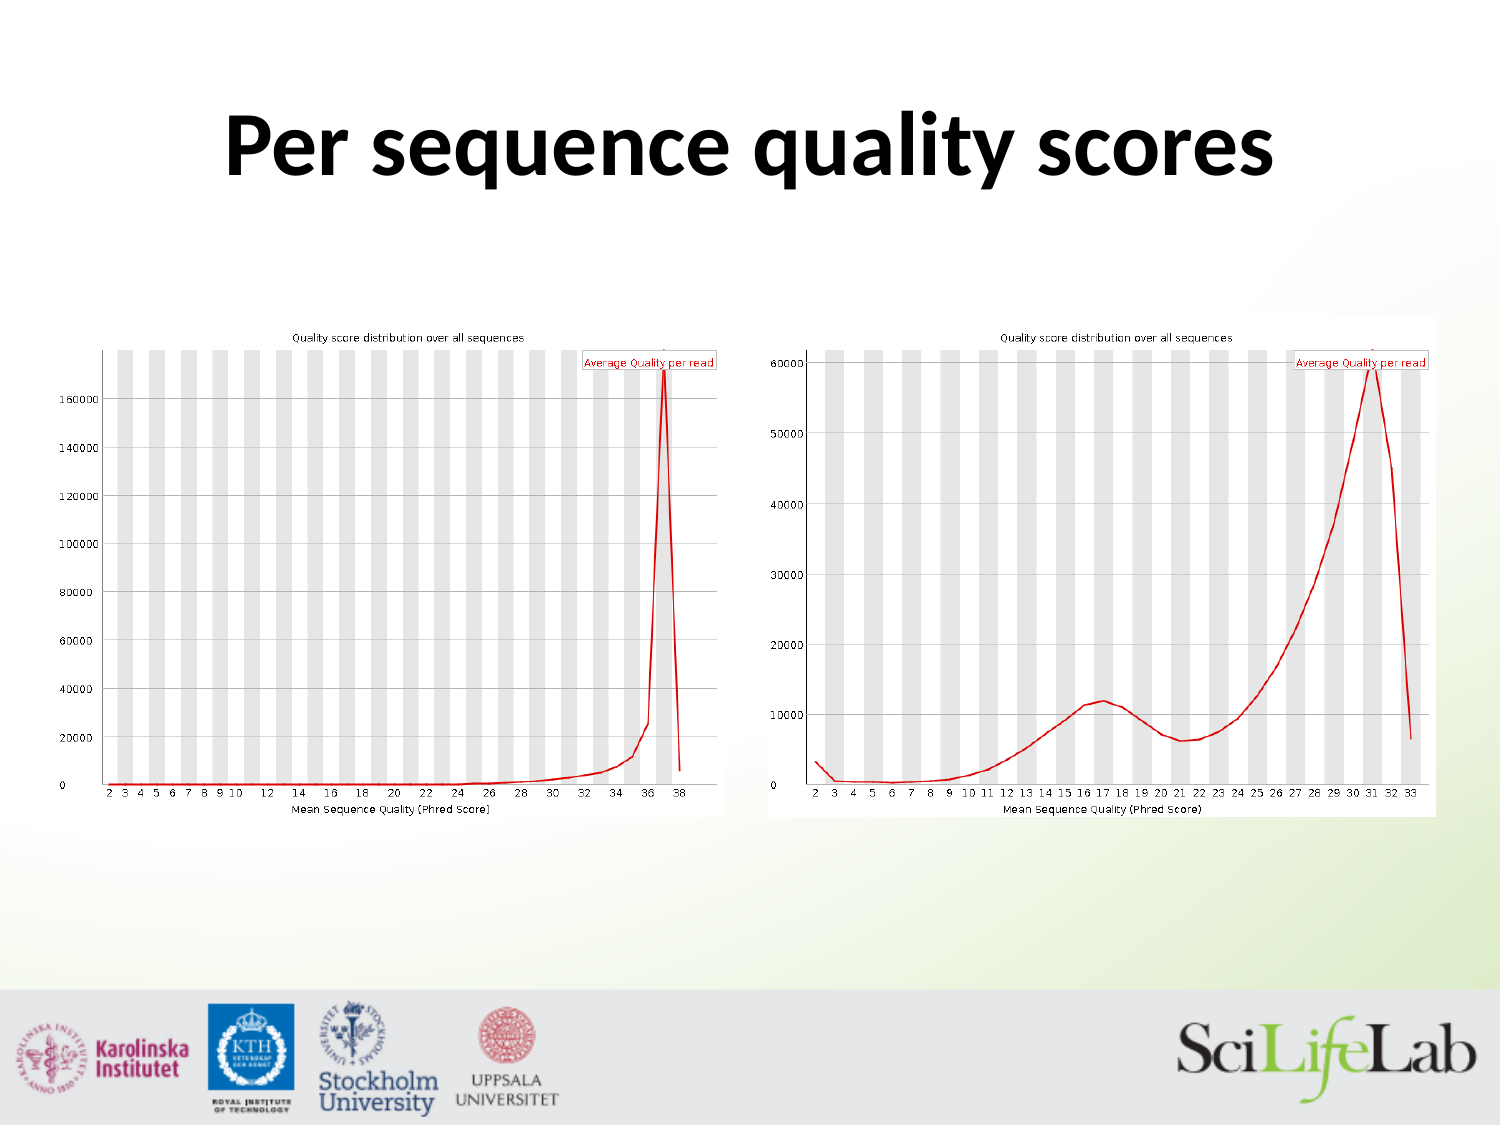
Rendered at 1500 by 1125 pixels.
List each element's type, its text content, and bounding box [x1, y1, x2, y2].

picture [56, 316, 725, 818]
title Per sequence quality scores [75, 45, 1425, 233]
picture [768, 316, 1436, 818]
